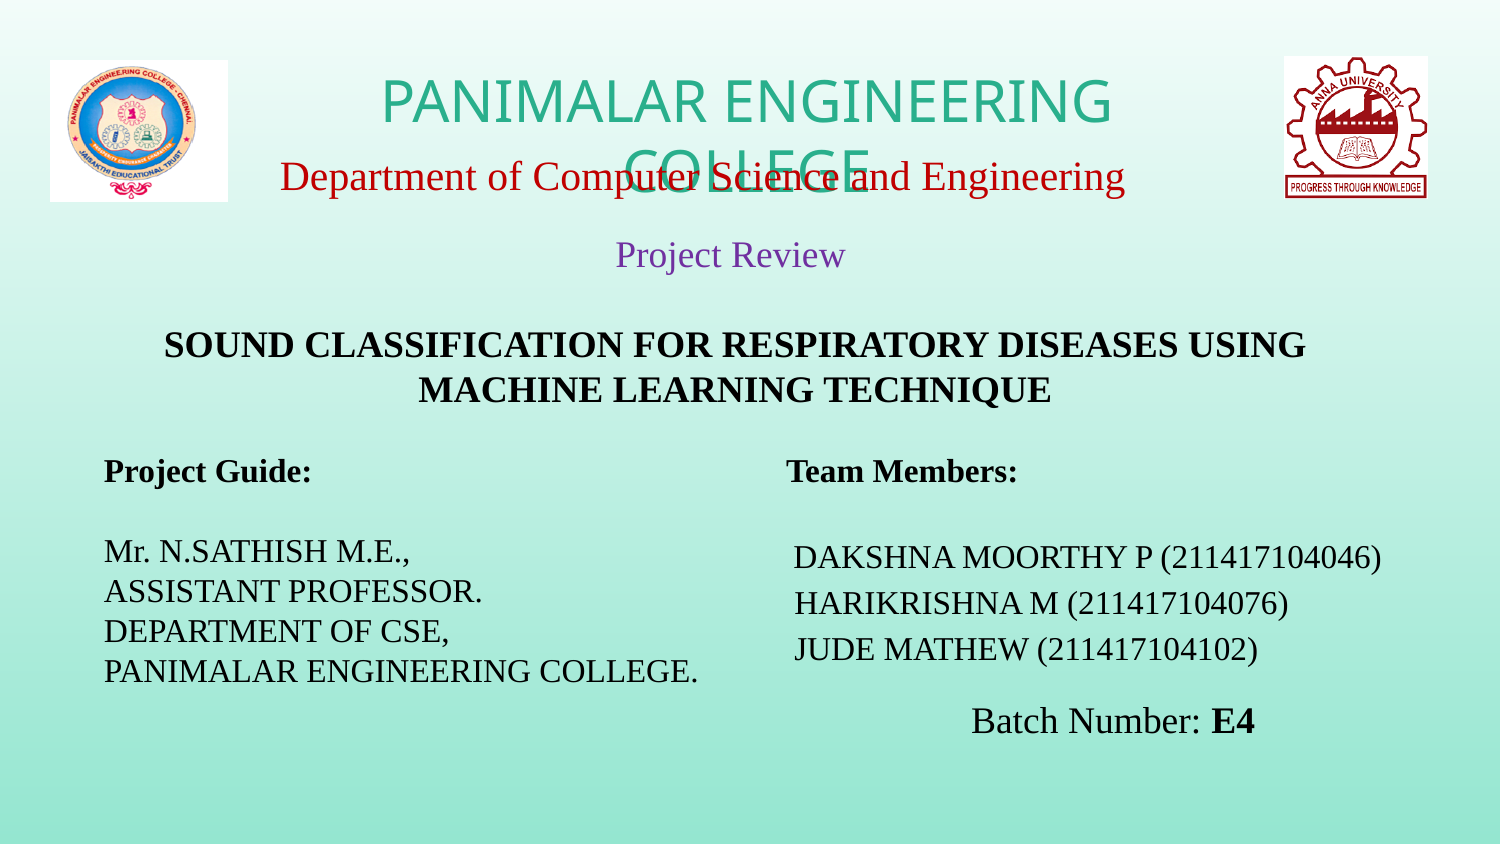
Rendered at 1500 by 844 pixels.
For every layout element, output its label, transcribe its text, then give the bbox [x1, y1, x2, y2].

text_box Project Guide: Mr. N.SATHISH M.E., ASSISTANT PROFESSOR. DEPARTMENT OF CSE, PANIMALAR ENGINEERING COLLEGE. [88, 442, 773, 697]
text_box PANIMALAR ENGINEERING COLLEGE [249, 56, 1244, 122]
text_box Project Review SOUND CLASSIFICATION FOR RESPIRATORY DISEASES USING MACHINE LEARNING TECHNIQUE [114, 177, 1357, 442]
text_box Team Members: DAKSHNA MOORTHY P (211417104046) HARIKRISHNA M (211417104076) JUDE MATHEW (211417104102) [771, 442, 1500, 844]
picture [50, 60, 228, 202]
picture [1284, 56, 1428, 199]
text_box Batch Number: E4 [956, 688, 1316, 749]
text_box Department of Computer Science and Engineering [264, 141, 1263, 177]
